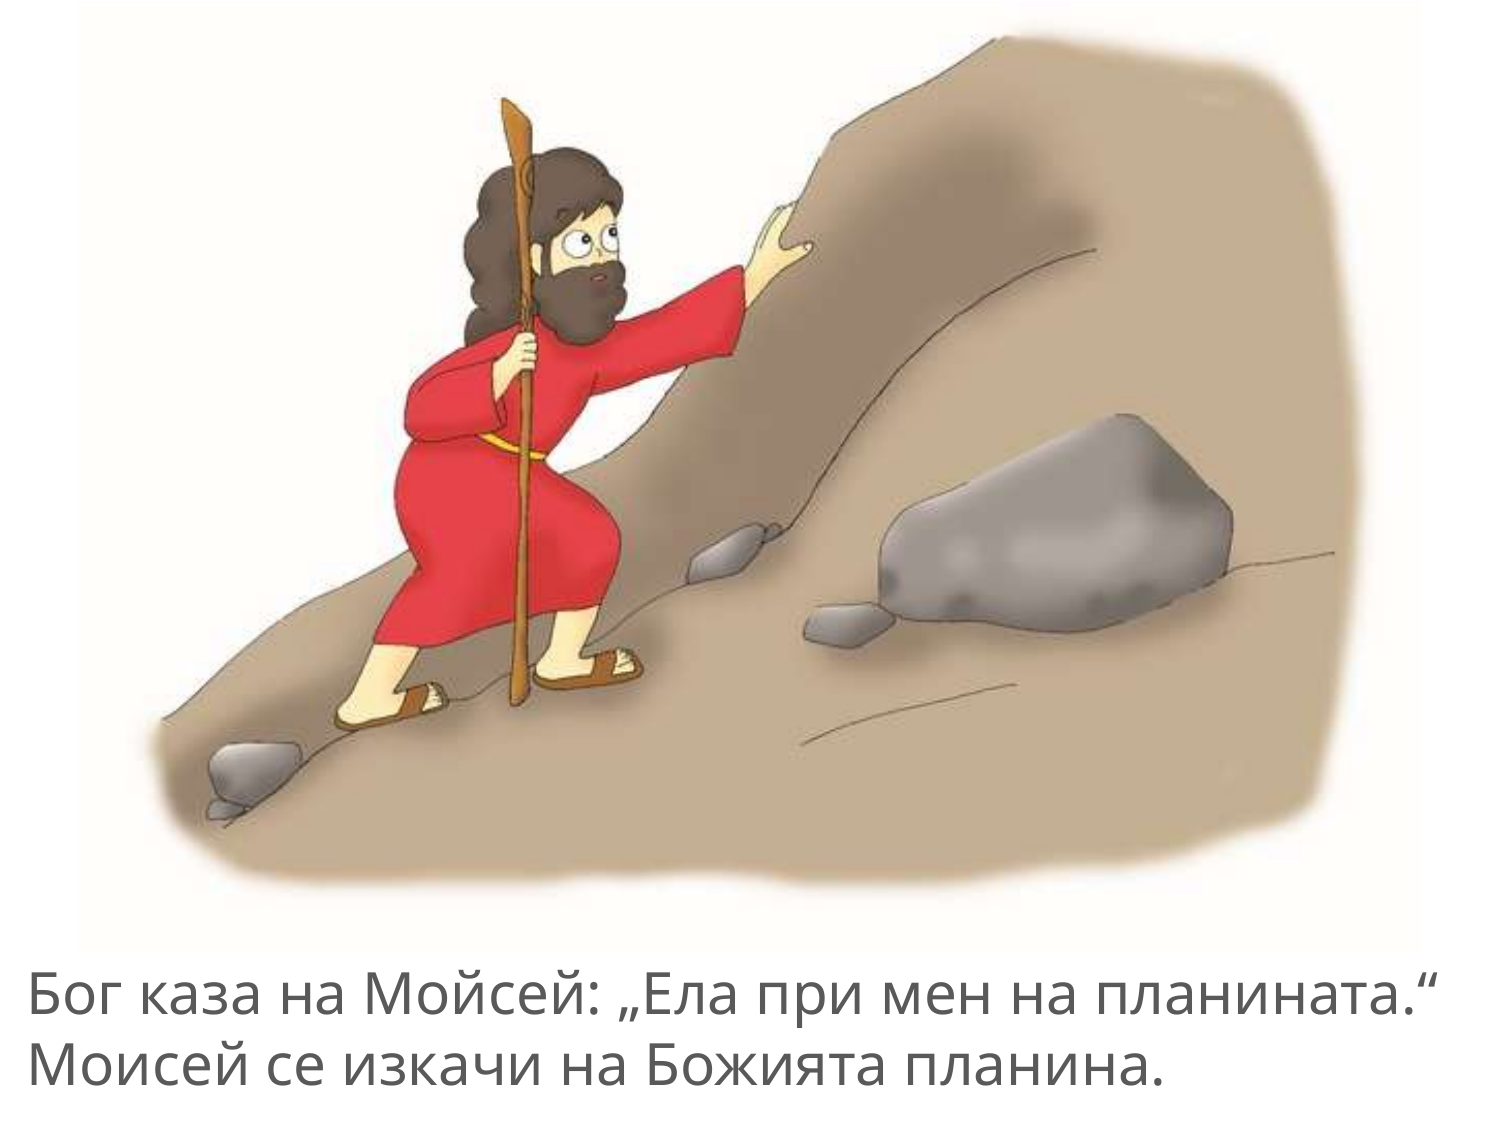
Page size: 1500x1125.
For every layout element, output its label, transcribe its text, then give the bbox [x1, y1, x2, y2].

picture [78, 0, 1422, 953]
text_box Бог каза на Мойсей: „Ела при мен на планината.“ Моисей се изкачи на Божията планина. [11, 949, 1483, 1104]
